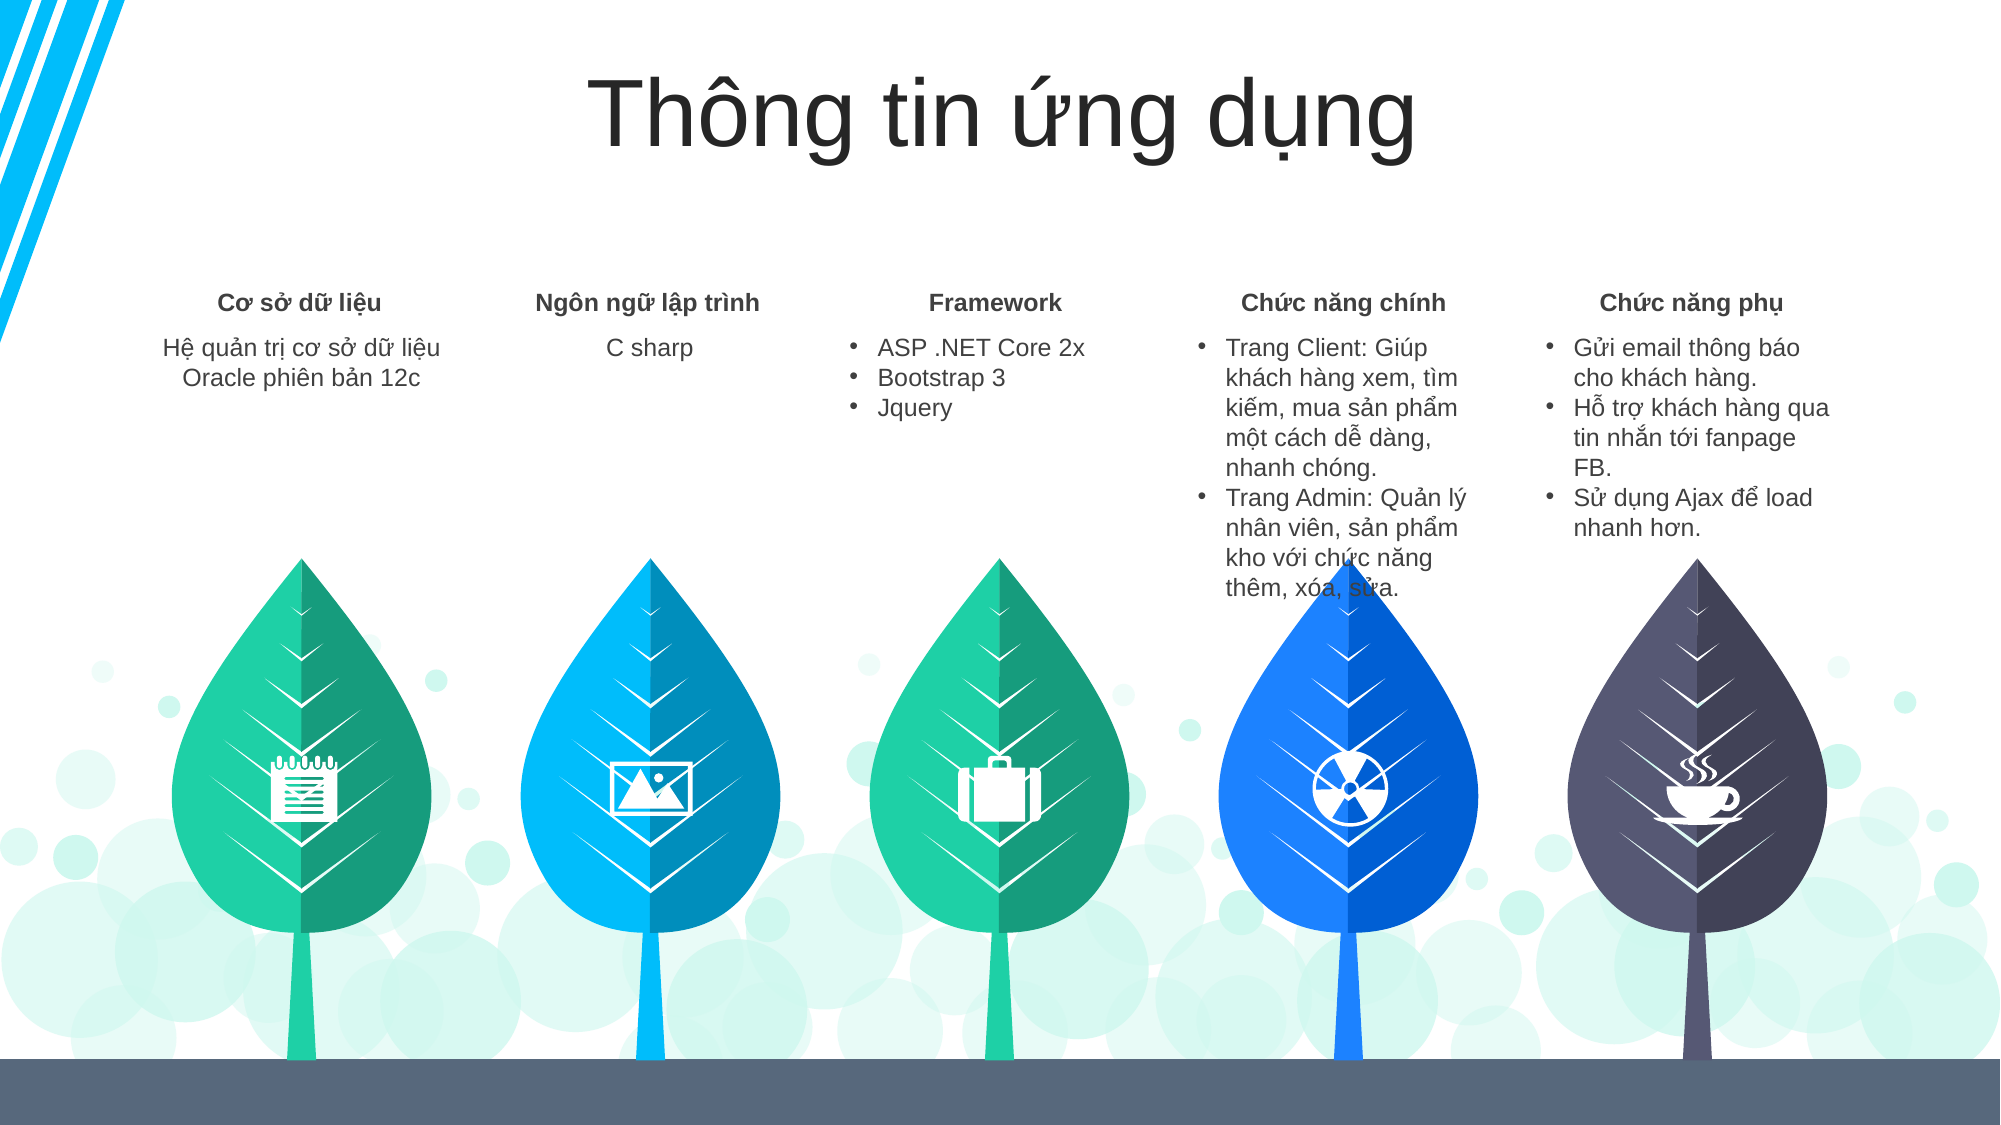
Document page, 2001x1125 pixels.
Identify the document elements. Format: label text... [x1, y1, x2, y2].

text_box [1567, 587, 1828, 1061]
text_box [171, 558, 432, 1061]
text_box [485, 278, 814, 370]
text_box Thông tin ứng dụng [53, 55, 1952, 175]
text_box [1529, 278, 1858, 579]
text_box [869, 558, 1130, 1061]
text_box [137, 278, 466, 400]
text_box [1181, 278, 1510, 609]
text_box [0, 634, 2000, 1122]
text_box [520, 558, 781, 1061]
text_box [833, 278, 1162, 430]
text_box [1218, 618, 1479, 1061]
